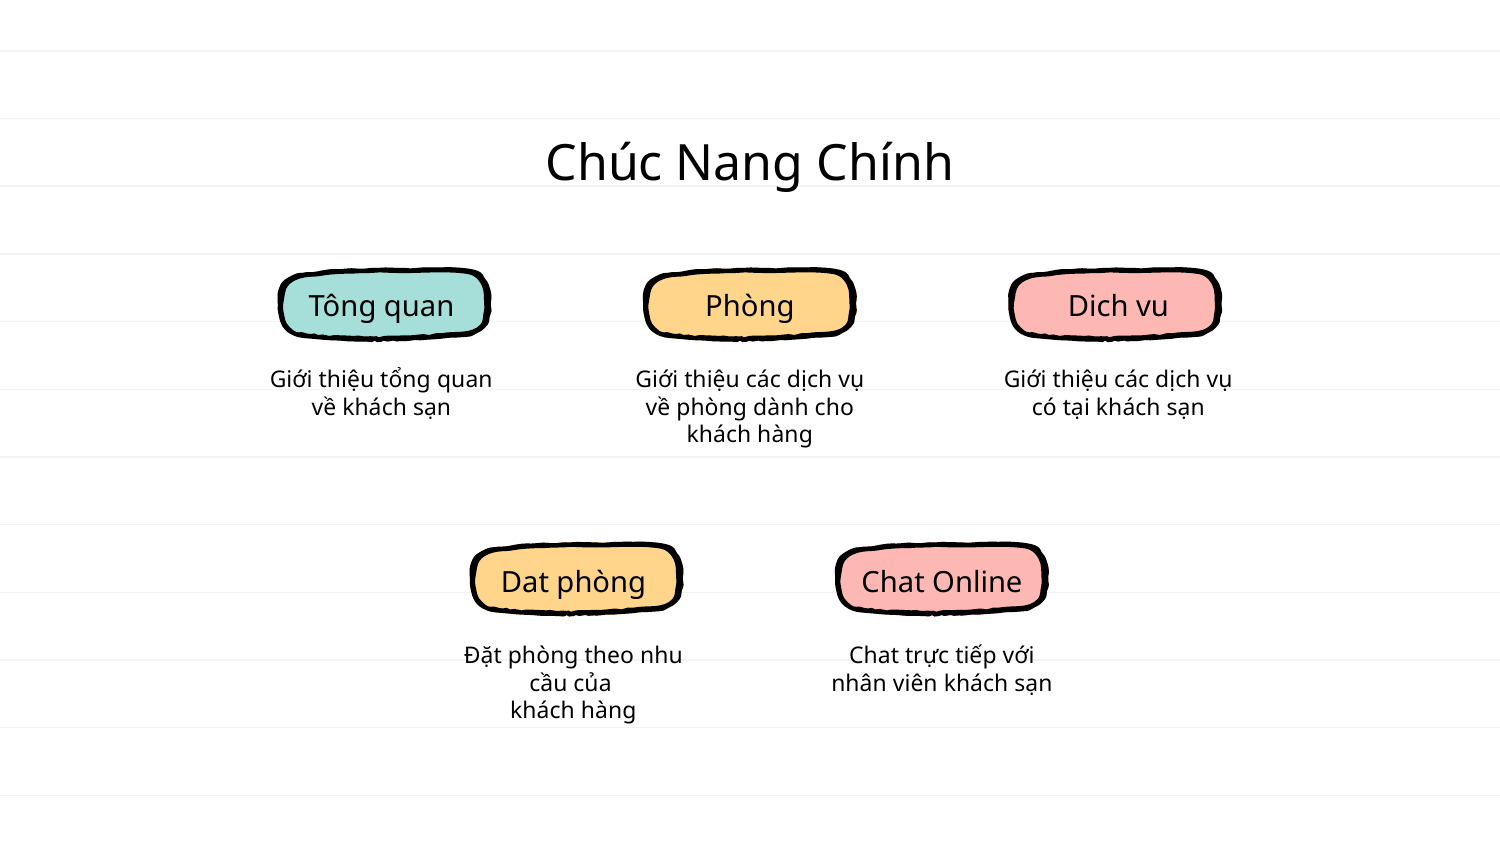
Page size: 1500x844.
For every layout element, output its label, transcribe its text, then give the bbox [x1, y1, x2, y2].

title Dich vu [968, 217, 1269, 338]
subtitle Đặt phòng theo nhu cầu của khách hàng [435, 625, 713, 756]
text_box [1007, 266, 1223, 343]
subtitle Chat trực tiếp với nhân viên khách sạn [803, 625, 1081, 756]
subtitle Giới thiệu các dịch vụ có tại khách sạn [979, 349, 1257, 480]
subtitle Giới thiệu tổng quan về khách sạn [242, 349, 521, 480]
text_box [834, 541, 1050, 617]
title Phòng [600, 217, 900, 338]
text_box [642, 266, 858, 343]
subtitle Giới thiệu các dịch vụ về phòng dành cho khách hàng [611, 349, 889, 480]
title Tông quan [231, 217, 532, 338]
title Chat Online [792, 493, 1092, 614]
title Chúc Nang Chính [329, 84, 1171, 205]
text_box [276, 266, 493, 343]
title Dat phòng [423, 493, 724, 614]
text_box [468, 541, 685, 617]
